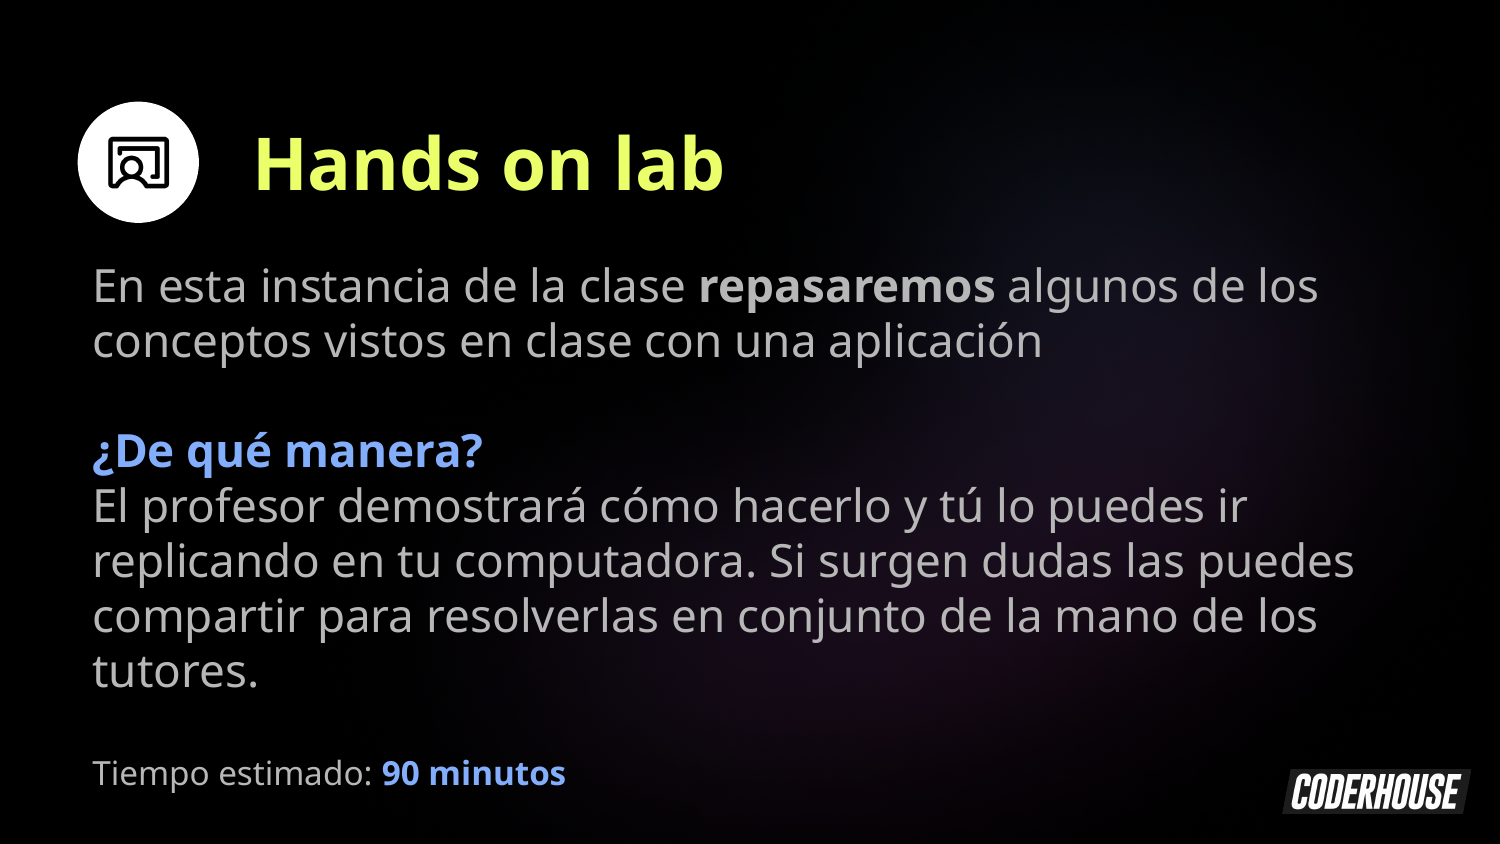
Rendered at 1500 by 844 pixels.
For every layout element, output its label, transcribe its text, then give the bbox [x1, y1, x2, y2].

text_box Hands on lab [237, 112, 1414, 222]
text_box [77, 101, 200, 224]
picture [0, 0, 1500, 844]
text_box En esta instancia de la clase repasaremos algunos de los conceptos vistos en clase con una aplicación ¿De qué manera? El profesor demostrará cómo hacerlo y tú lo puedes ir replicando en tu computadora. Si surgen dudas las puedes compartir para resolverlas en conjunto de la mano de los tutores. Tiempo estimado: 90 minutos [77, 241, 1447, 807]
